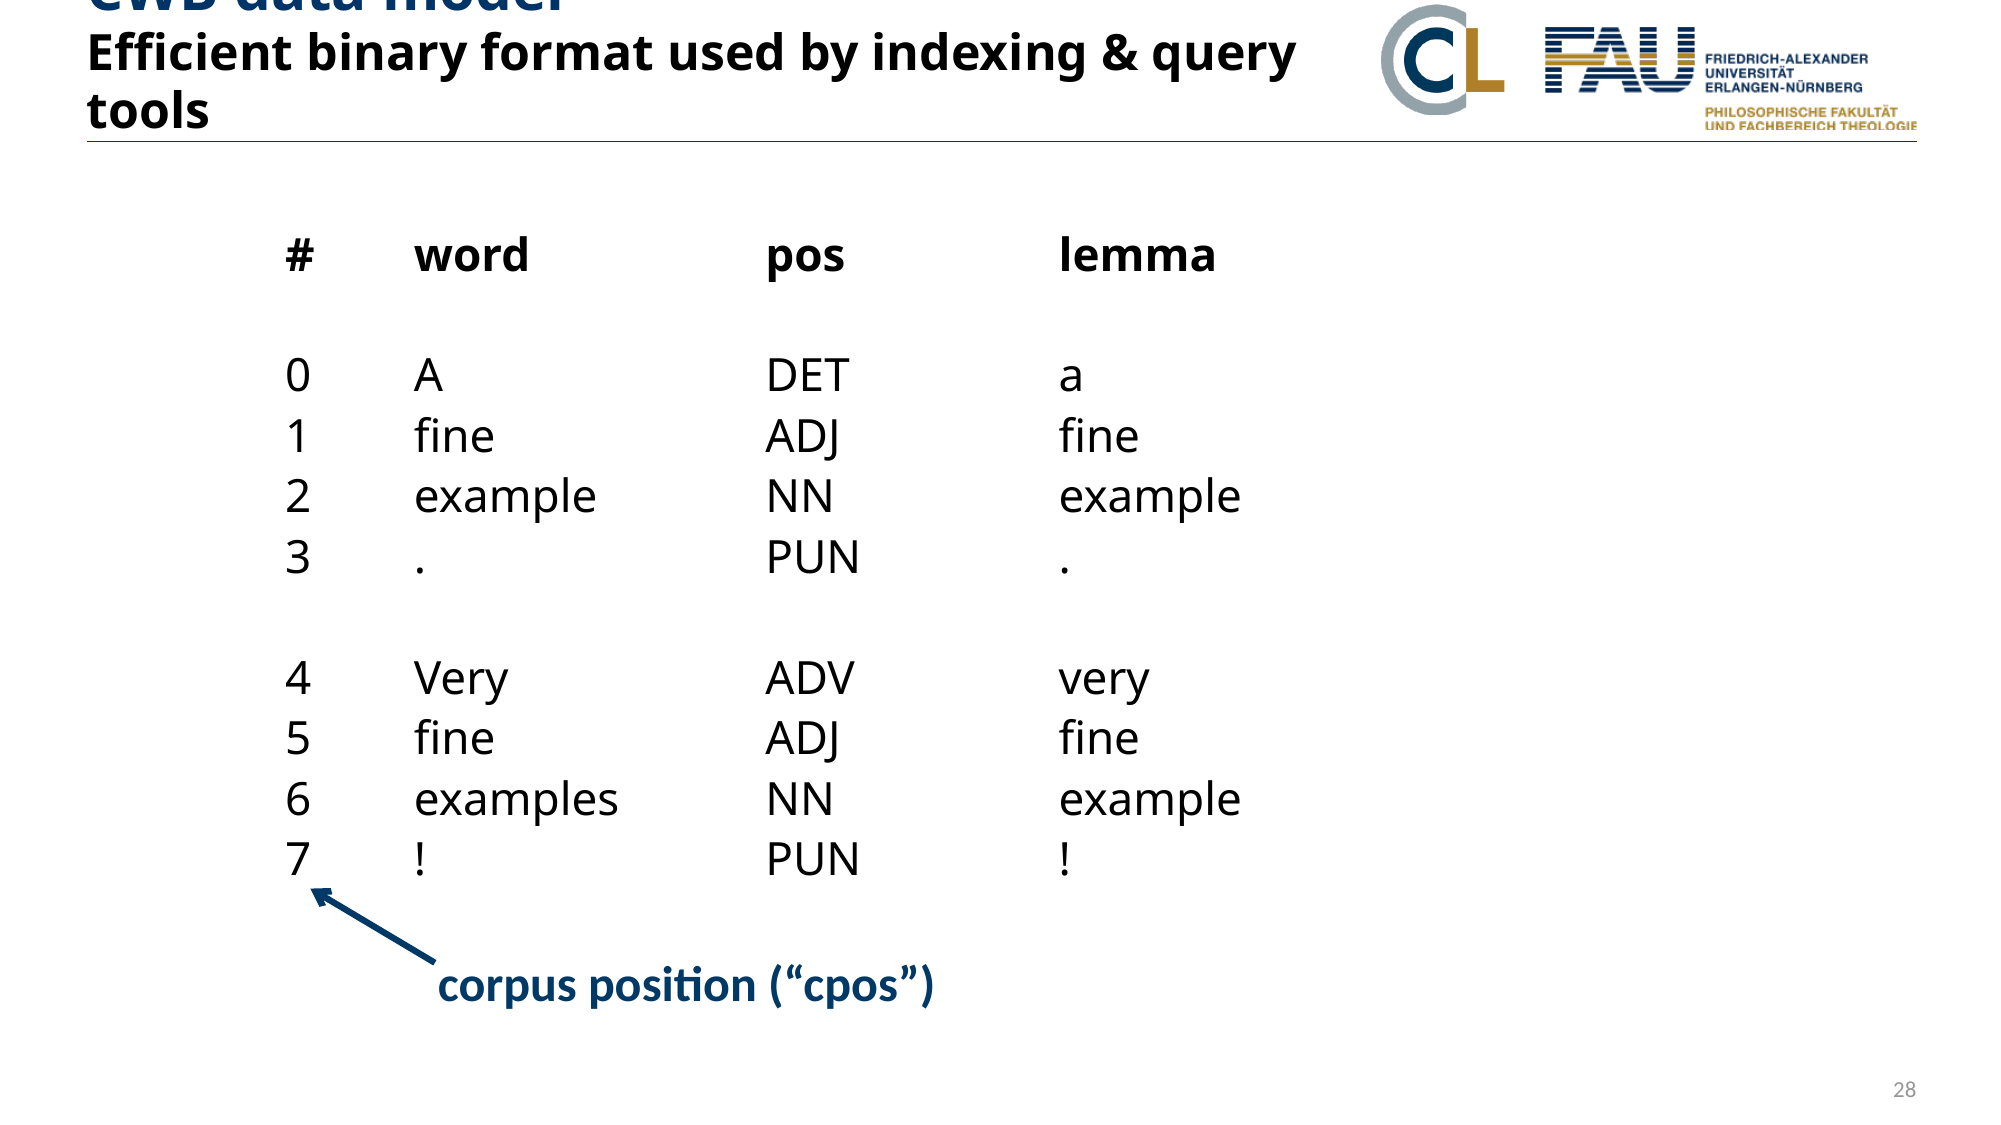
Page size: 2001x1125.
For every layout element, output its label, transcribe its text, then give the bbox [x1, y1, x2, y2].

title CWB data model Efficient binary format used by indexing & query tools [86, 20, 1354, 139]
text_box [310, 888, 435, 963]
text_box # word pos lemma 0 A DET a 1 fine ADJ fine 2 example NN example 3 . PUN . 4 Very ADV very 5 fine ADJ fine 6 examples NN example 7 ! PUN ! corpus position (“cpos”) [273, 207, 1727, 1089]
slide_number 28 [1818, 1051, 1917, 1125]
